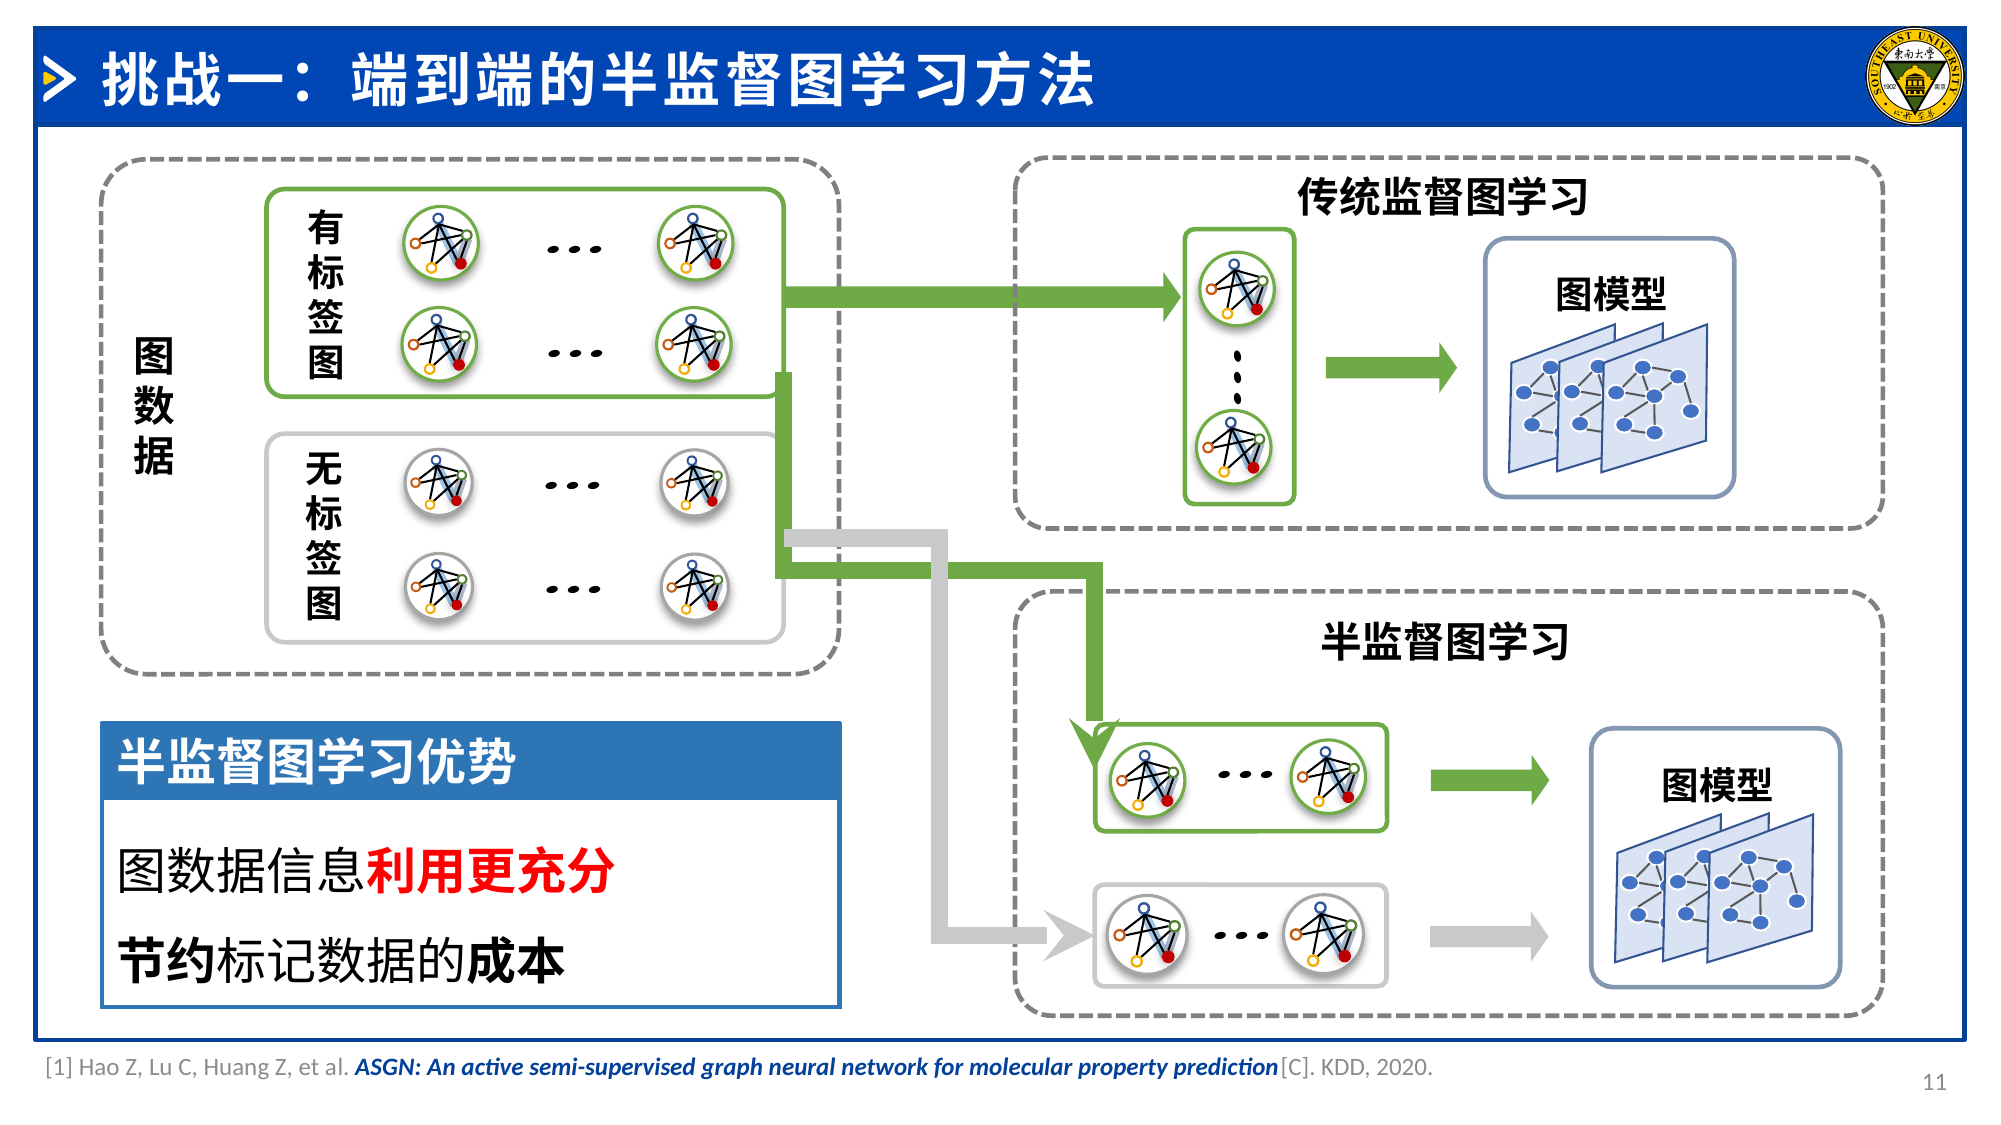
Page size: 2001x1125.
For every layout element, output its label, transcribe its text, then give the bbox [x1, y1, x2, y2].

text_box 图数据 [114, 322, 188, 488]
text_box [1430, 755, 1550, 806]
text_box [1014, 590, 1884, 1017]
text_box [403, 206, 479, 280]
text_box [785, 286, 1015, 308]
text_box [1110, 743, 1185, 818]
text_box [1283, 894, 1364, 974]
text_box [1485, 238, 1735, 498]
text_box 无标签图 [284, 437, 358, 633]
slide_number 11 [1843, 1051, 1963, 1111]
text_box [265, 187, 785, 398]
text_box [783, 537, 1095, 936]
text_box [1591, 728, 1841, 988]
text_box [100, 158, 840, 676]
text_box 传统监督图学习 [1199, 162, 1683, 228]
text_box 半监督图学习 [1200, 608, 1685, 674]
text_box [1199, 252, 1275, 326]
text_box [1196, 410, 1271, 484]
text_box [661, 554, 729, 621]
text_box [1107, 895, 1188, 975]
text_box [783, 372, 1095, 537]
text_box [1014, 156, 1884, 530]
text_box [401, 307, 477, 382]
title 挑战一：端到端的半监督图学习方法 [86, 35, 1743, 122]
text_box [1325, 342, 1458, 393]
text_box [1183, 228, 1296, 506]
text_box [1291, 739, 1366, 814]
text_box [405, 553, 473, 620]
text_box [1093, 883, 1388, 988]
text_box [101, 723, 854, 1007]
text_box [656, 307, 732, 382]
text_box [658, 206, 733, 280]
text_box [1095, 723, 1389, 833]
text_box [1] Hao Z, Lu C, Huang Z, et al. ASGN: An active semi-supervised graph neural network for molecular property prediction[C]. KDD, 2020. [30, 1042, 1463, 1111]
text_box [265, 432, 783, 644]
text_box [660, 449, 729, 516]
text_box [405, 449, 473, 516]
text_box [1430, 911, 1549, 962]
picture [1865, 26, 1965, 126]
